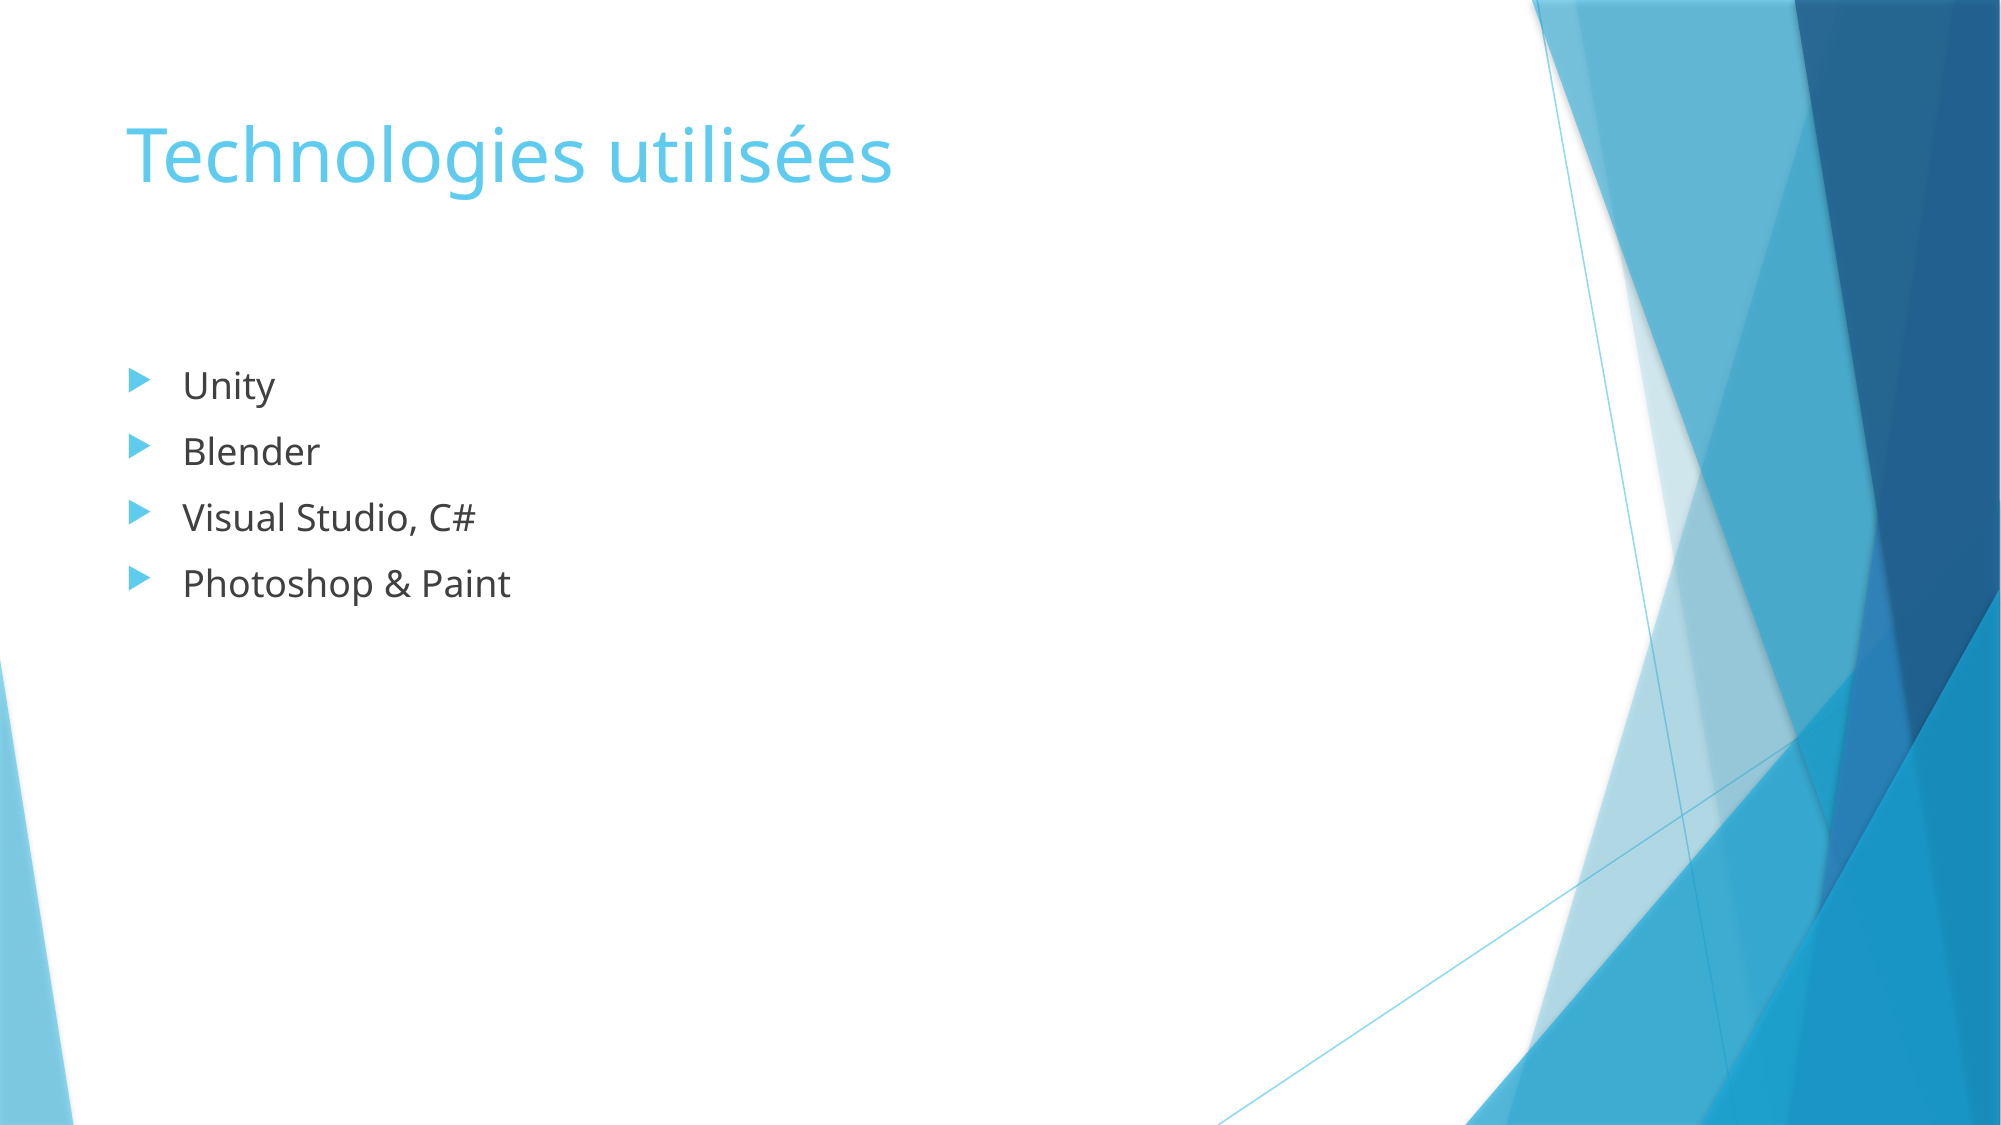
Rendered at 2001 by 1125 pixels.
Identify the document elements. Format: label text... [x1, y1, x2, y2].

list Unity Blender Visual Studio, C# Photoshop & Paint [111, 354, 798, 992]
title Technologies utilisées [111, 99, 1522, 317]
